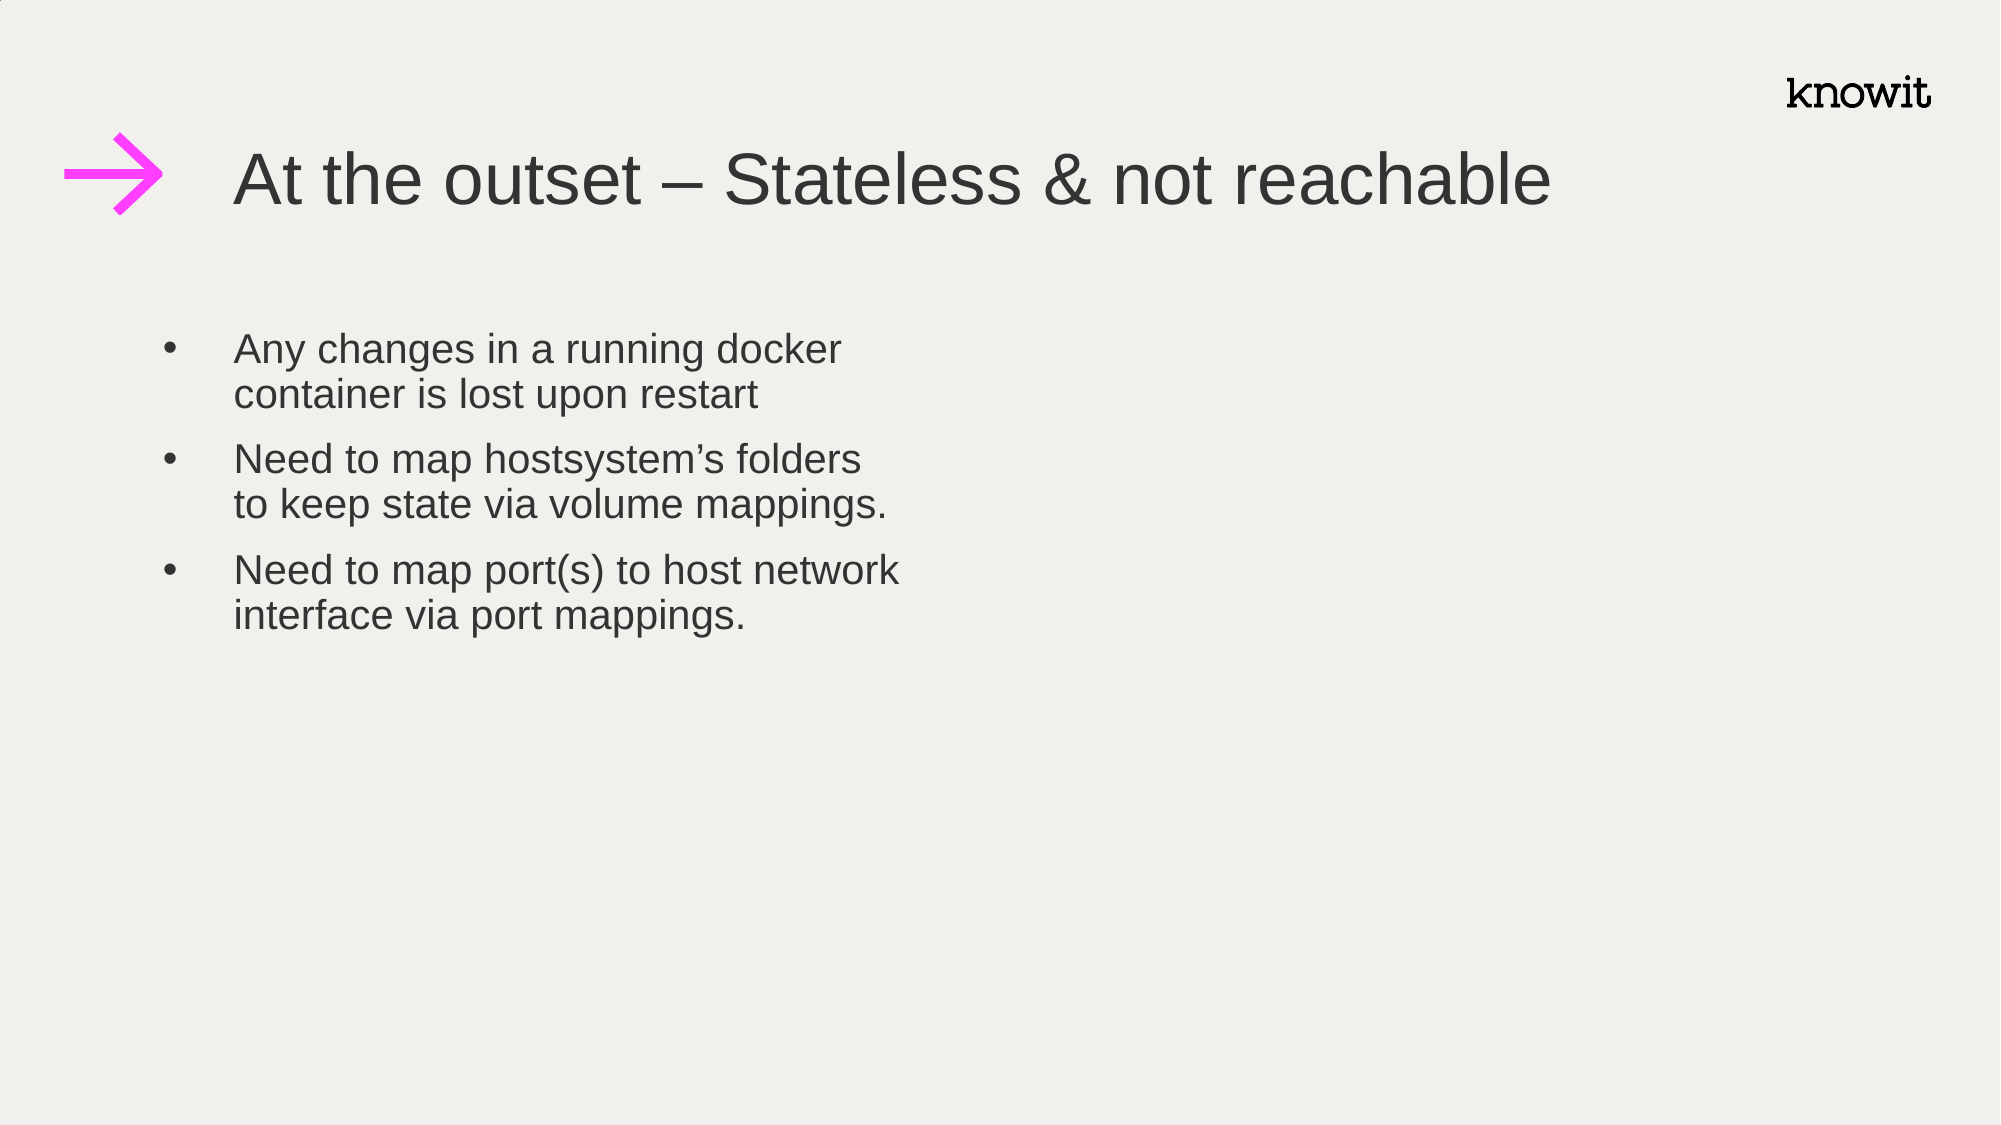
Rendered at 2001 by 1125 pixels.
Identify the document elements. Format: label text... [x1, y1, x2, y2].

picture [1787, 75, 1931, 108]
list Any changes in a running docker container is lost upon restart Need to map hostsystem’s folders to keep state via volume mappings. Need to map port(s) to host network interface via port mappings. [162, 319, 918, 1003]
title At the outset – Stateless & not reachable [233, 131, 1786, 230]
